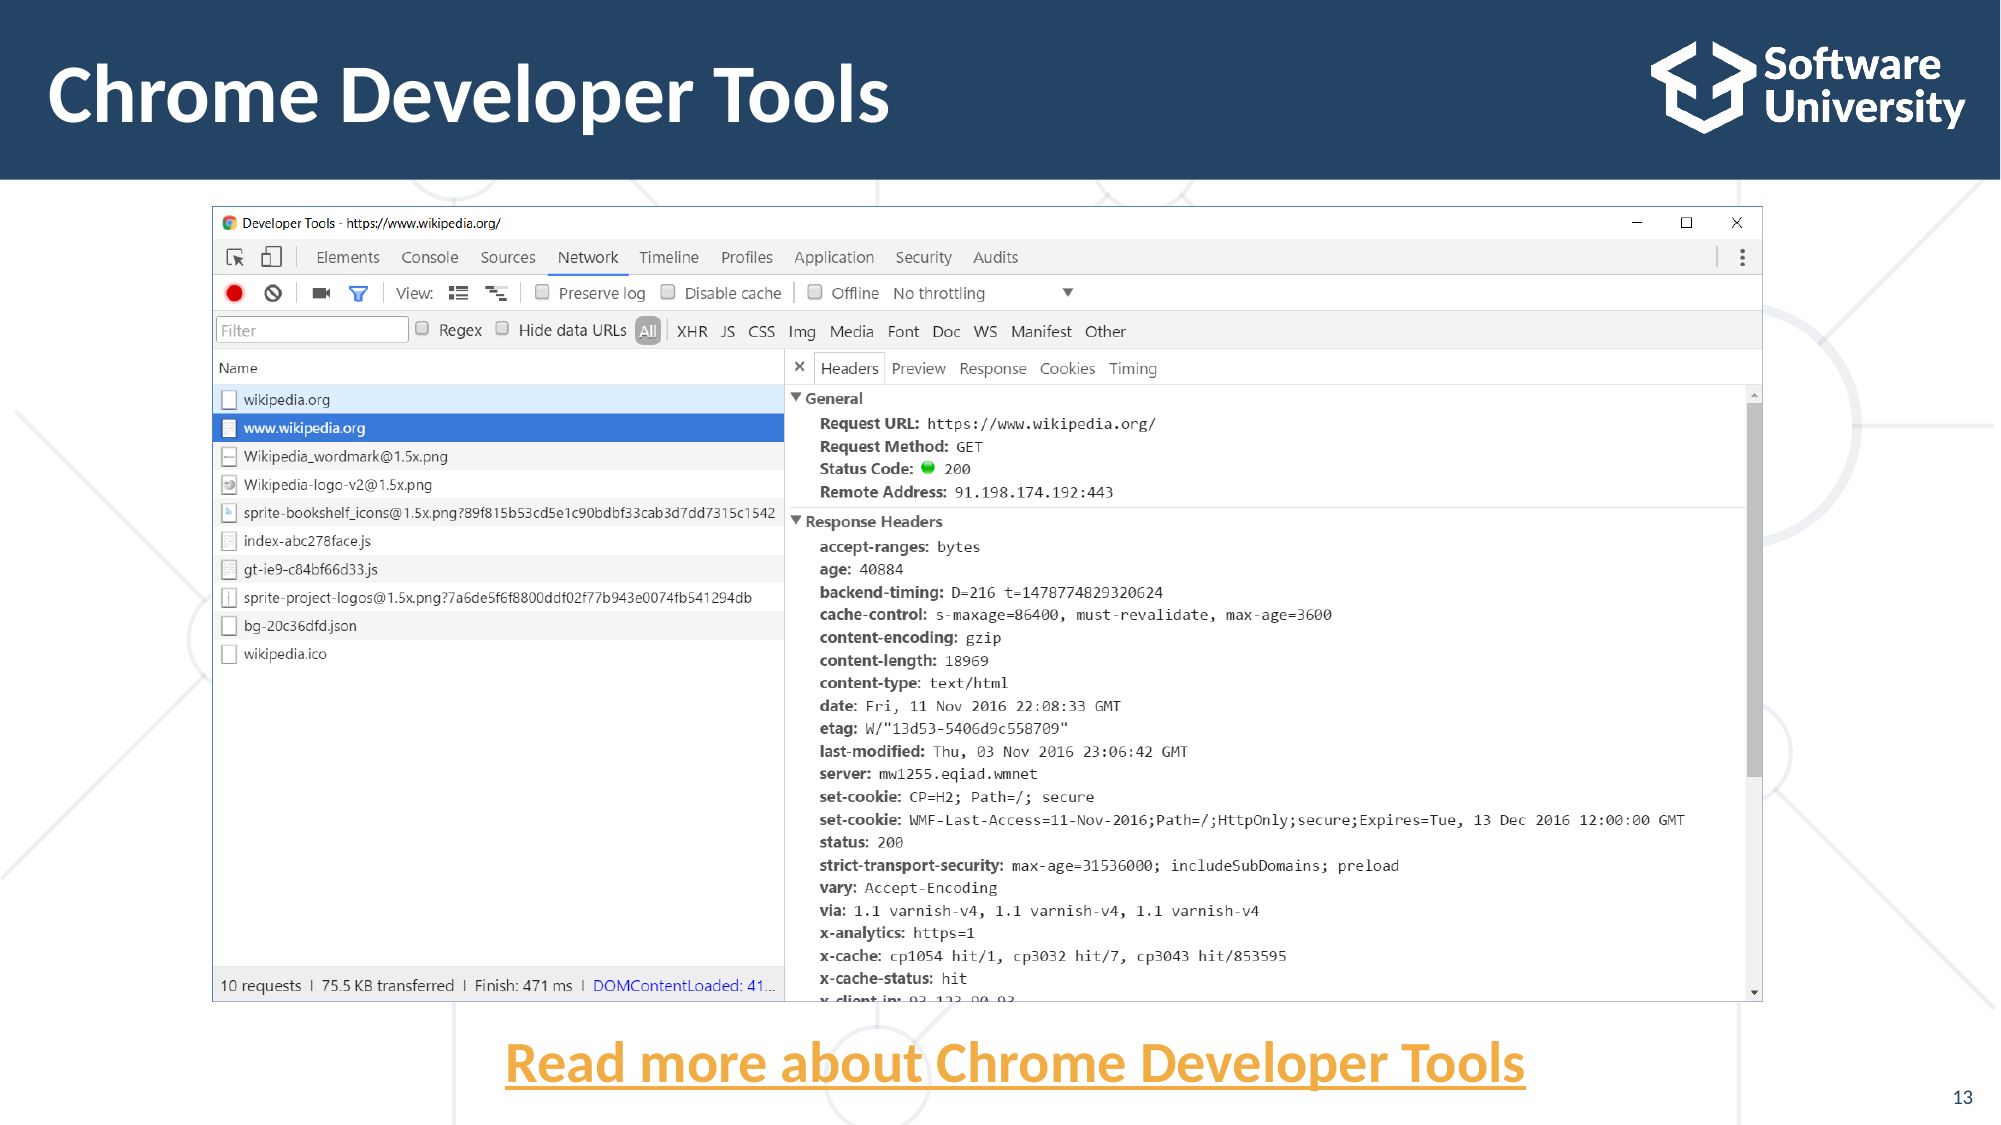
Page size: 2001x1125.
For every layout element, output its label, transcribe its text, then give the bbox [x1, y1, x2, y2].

picture [1651, 41, 1966, 134]
text_box Read more about Chrome Developer Tools [337, 1016, 1694, 1102]
picture [212, 206, 1763, 1002]
slide_number 13 [1927, 1067, 1989, 1117]
title Chrome Developer Tools [31, 16, 1625, 162]
